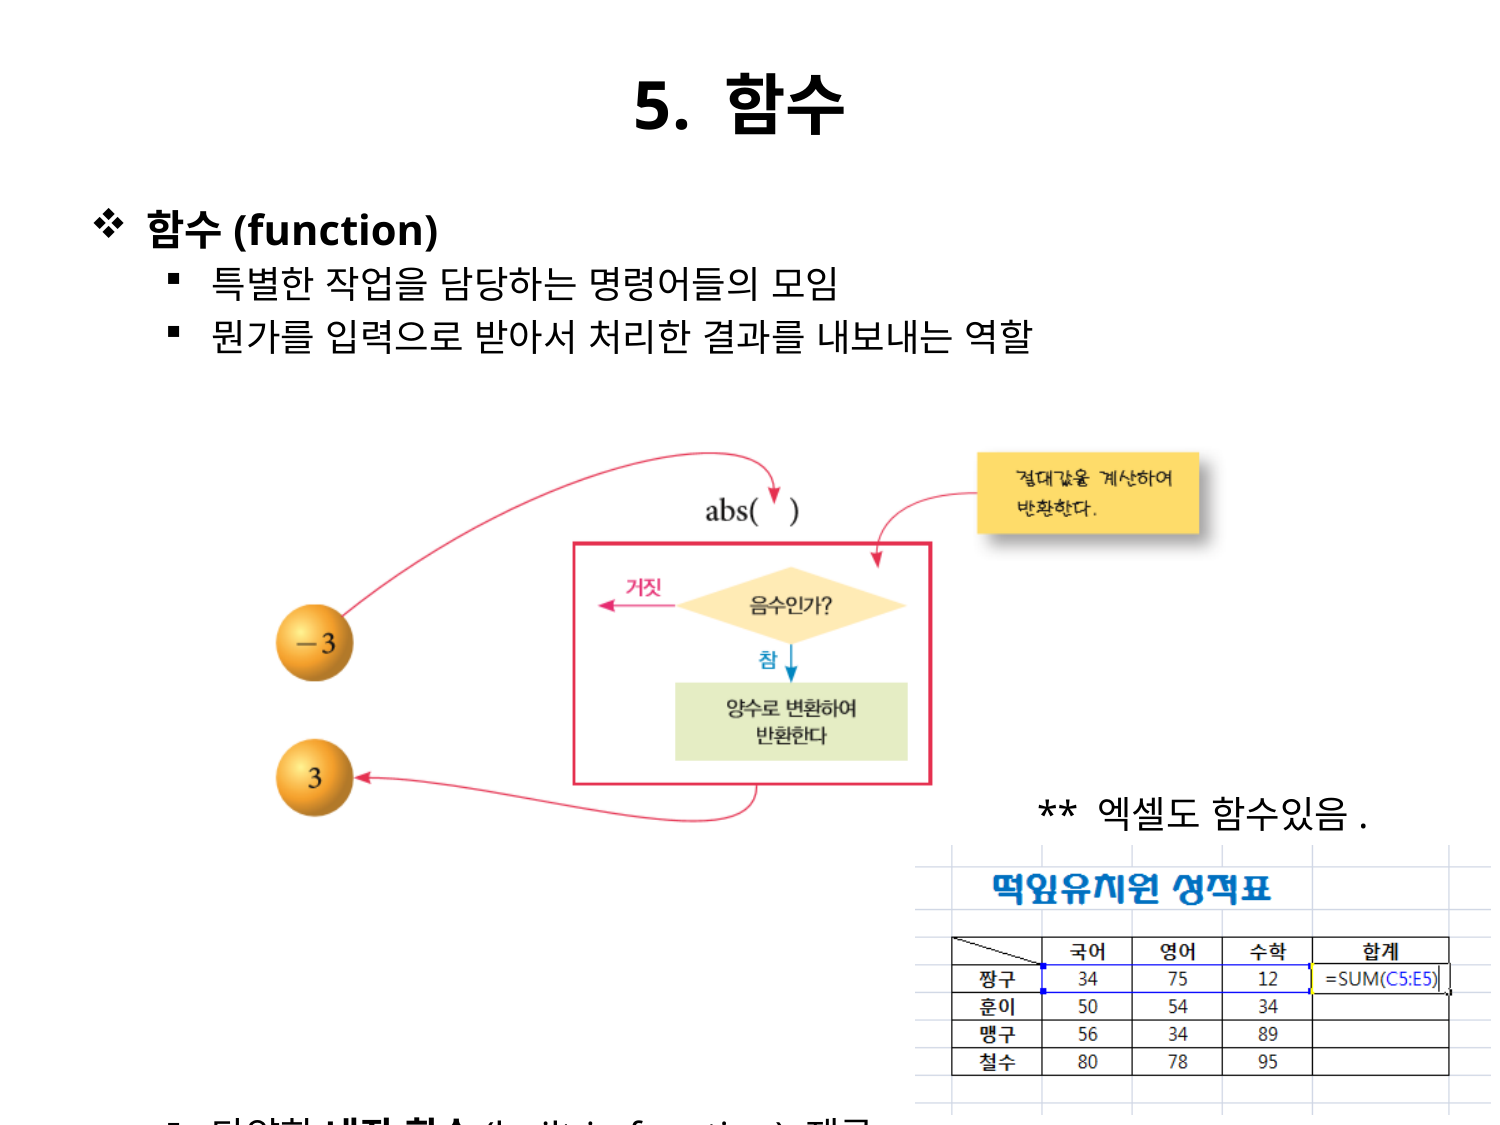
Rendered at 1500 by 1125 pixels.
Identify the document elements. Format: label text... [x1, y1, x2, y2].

text_box ** 엑셀도 함수있음. [1239, 783, 1384, 844]
title 5. 함수 [75, 45, 1425, 161]
list 함수(function) 특별한 작업을 담당하는 명령어들의 모임 뭔가를 입력으로 받아서 처리한 결과를 내보내는 역할 다양한 내장 함수(built-in function) 제공 기본으로 제공하는 함수 : input, print [75, 196, 1425, 1071]
picture [915, 845, 1491, 1115]
picture [265, 432, 1239, 835]
